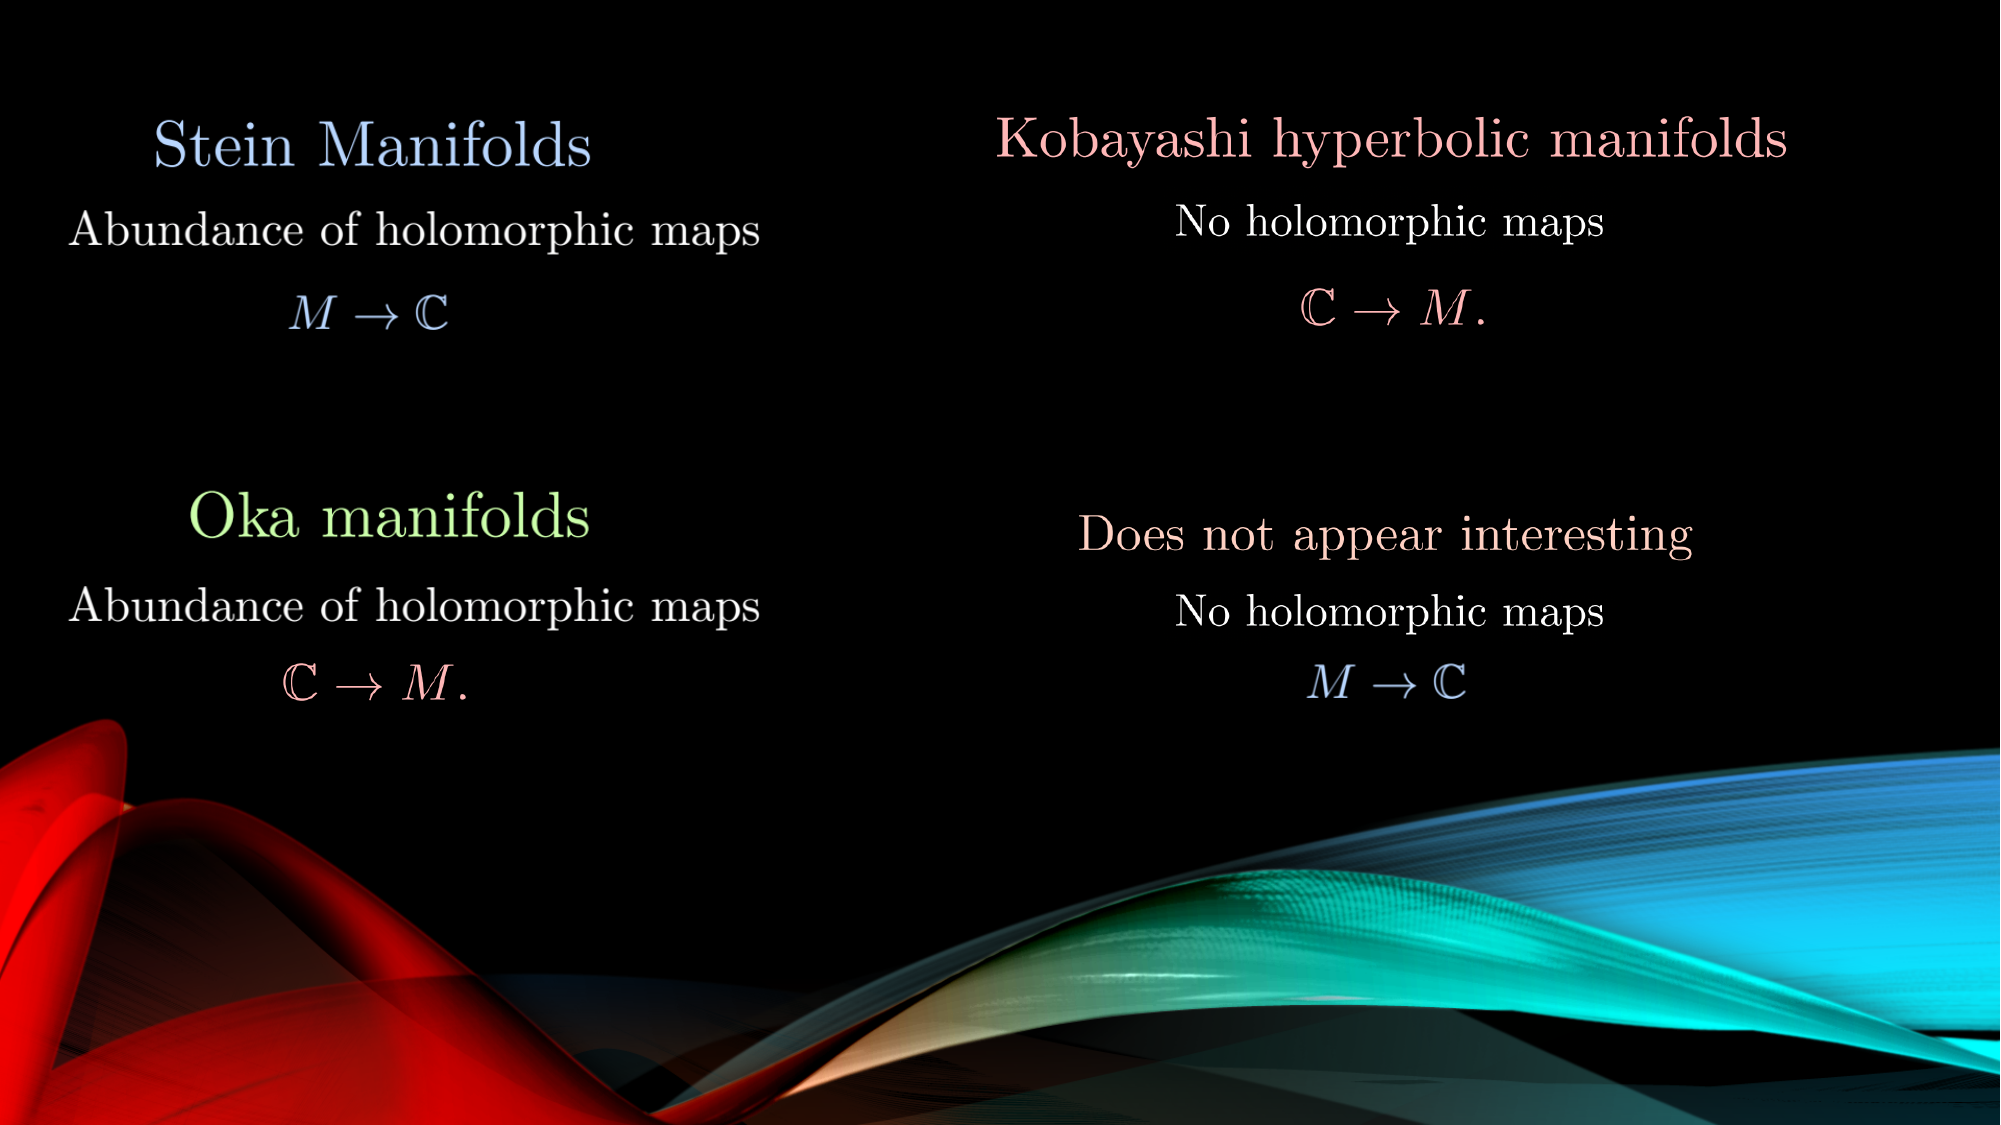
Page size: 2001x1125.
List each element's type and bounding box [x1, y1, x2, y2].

picture [965, 81, 1813, 257]
picture [0, 456, 2000, 1125]
picture [51, 81, 785, 353]
picture [1278, 258, 1500, 346]
